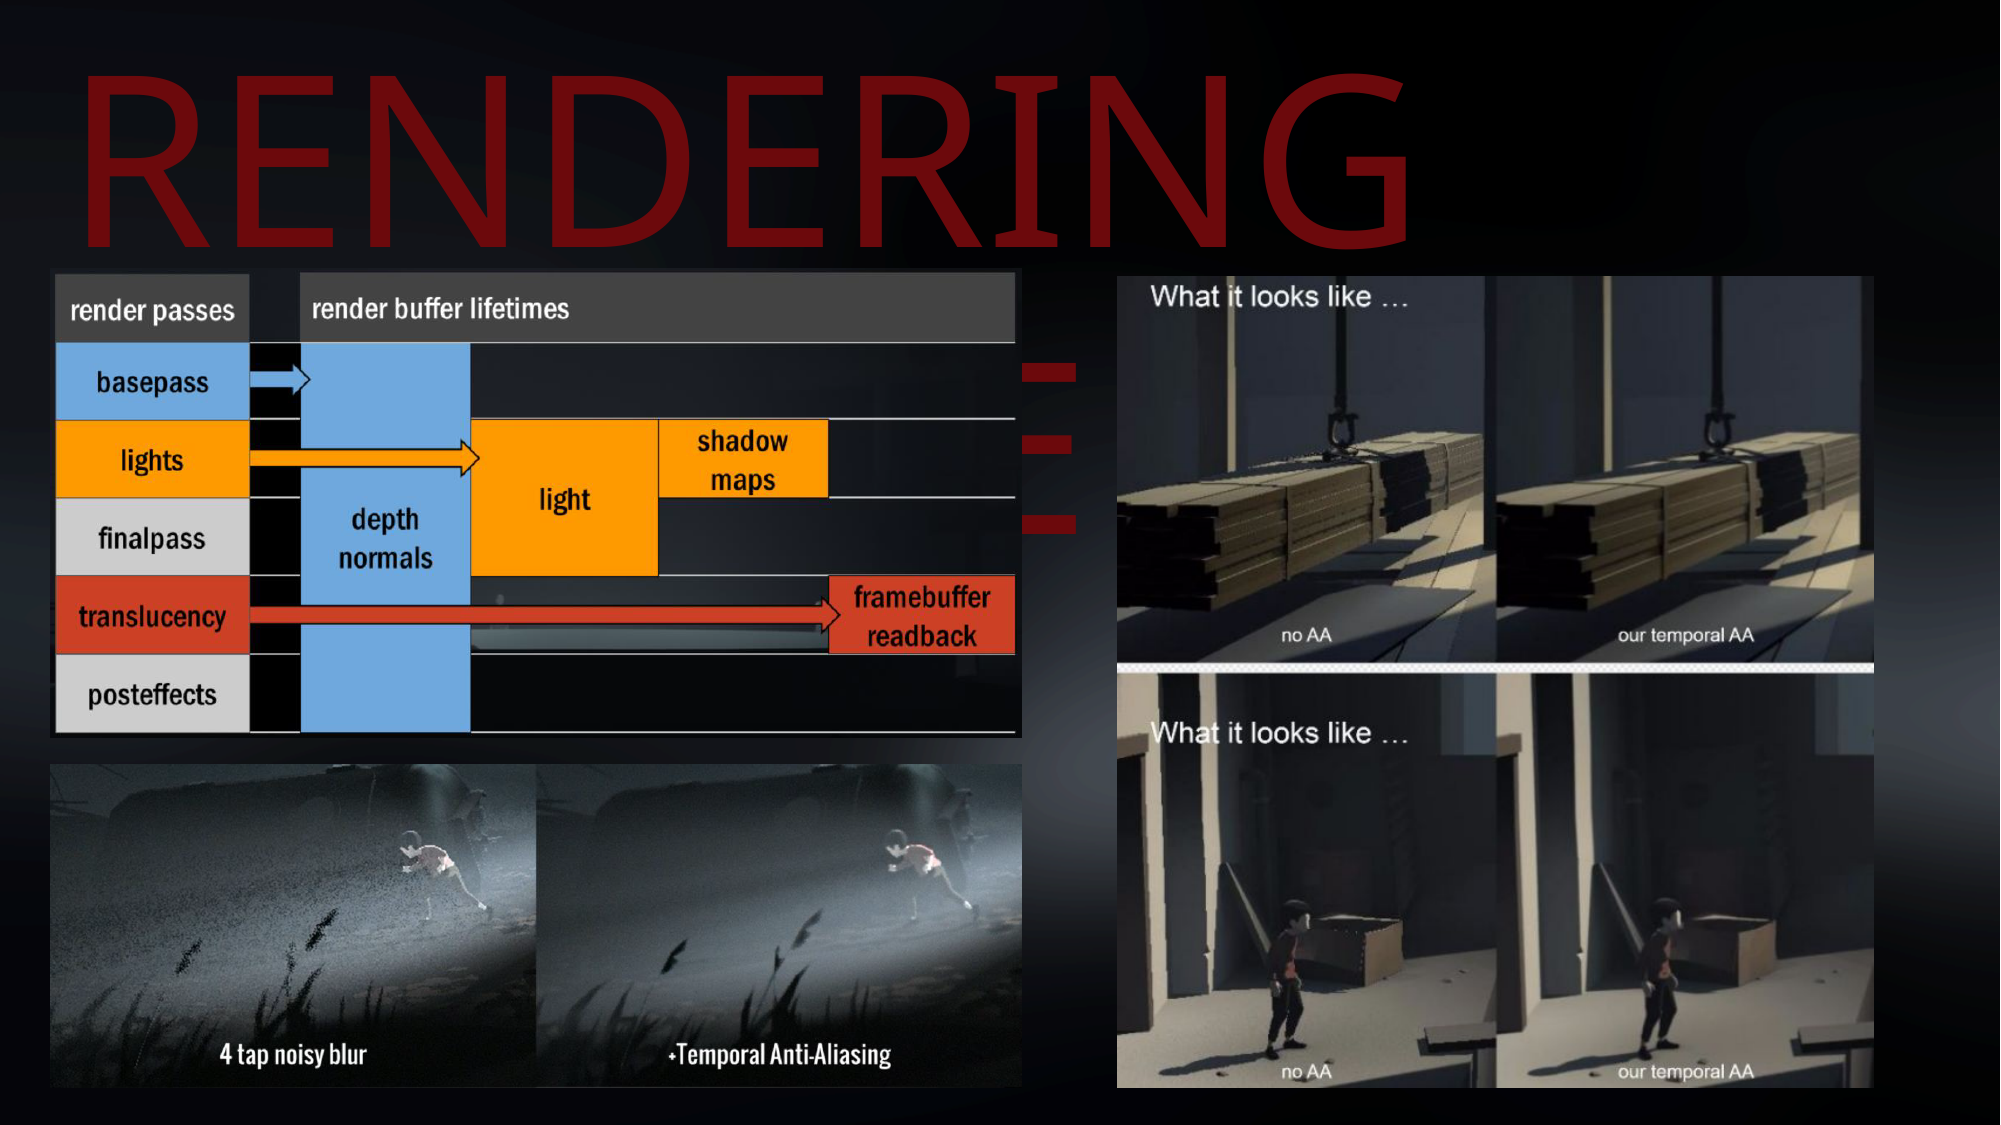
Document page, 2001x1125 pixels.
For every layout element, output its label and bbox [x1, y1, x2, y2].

picture [0, 0, 2000, 1125]
text_box [49, 268, 1874, 1089]
